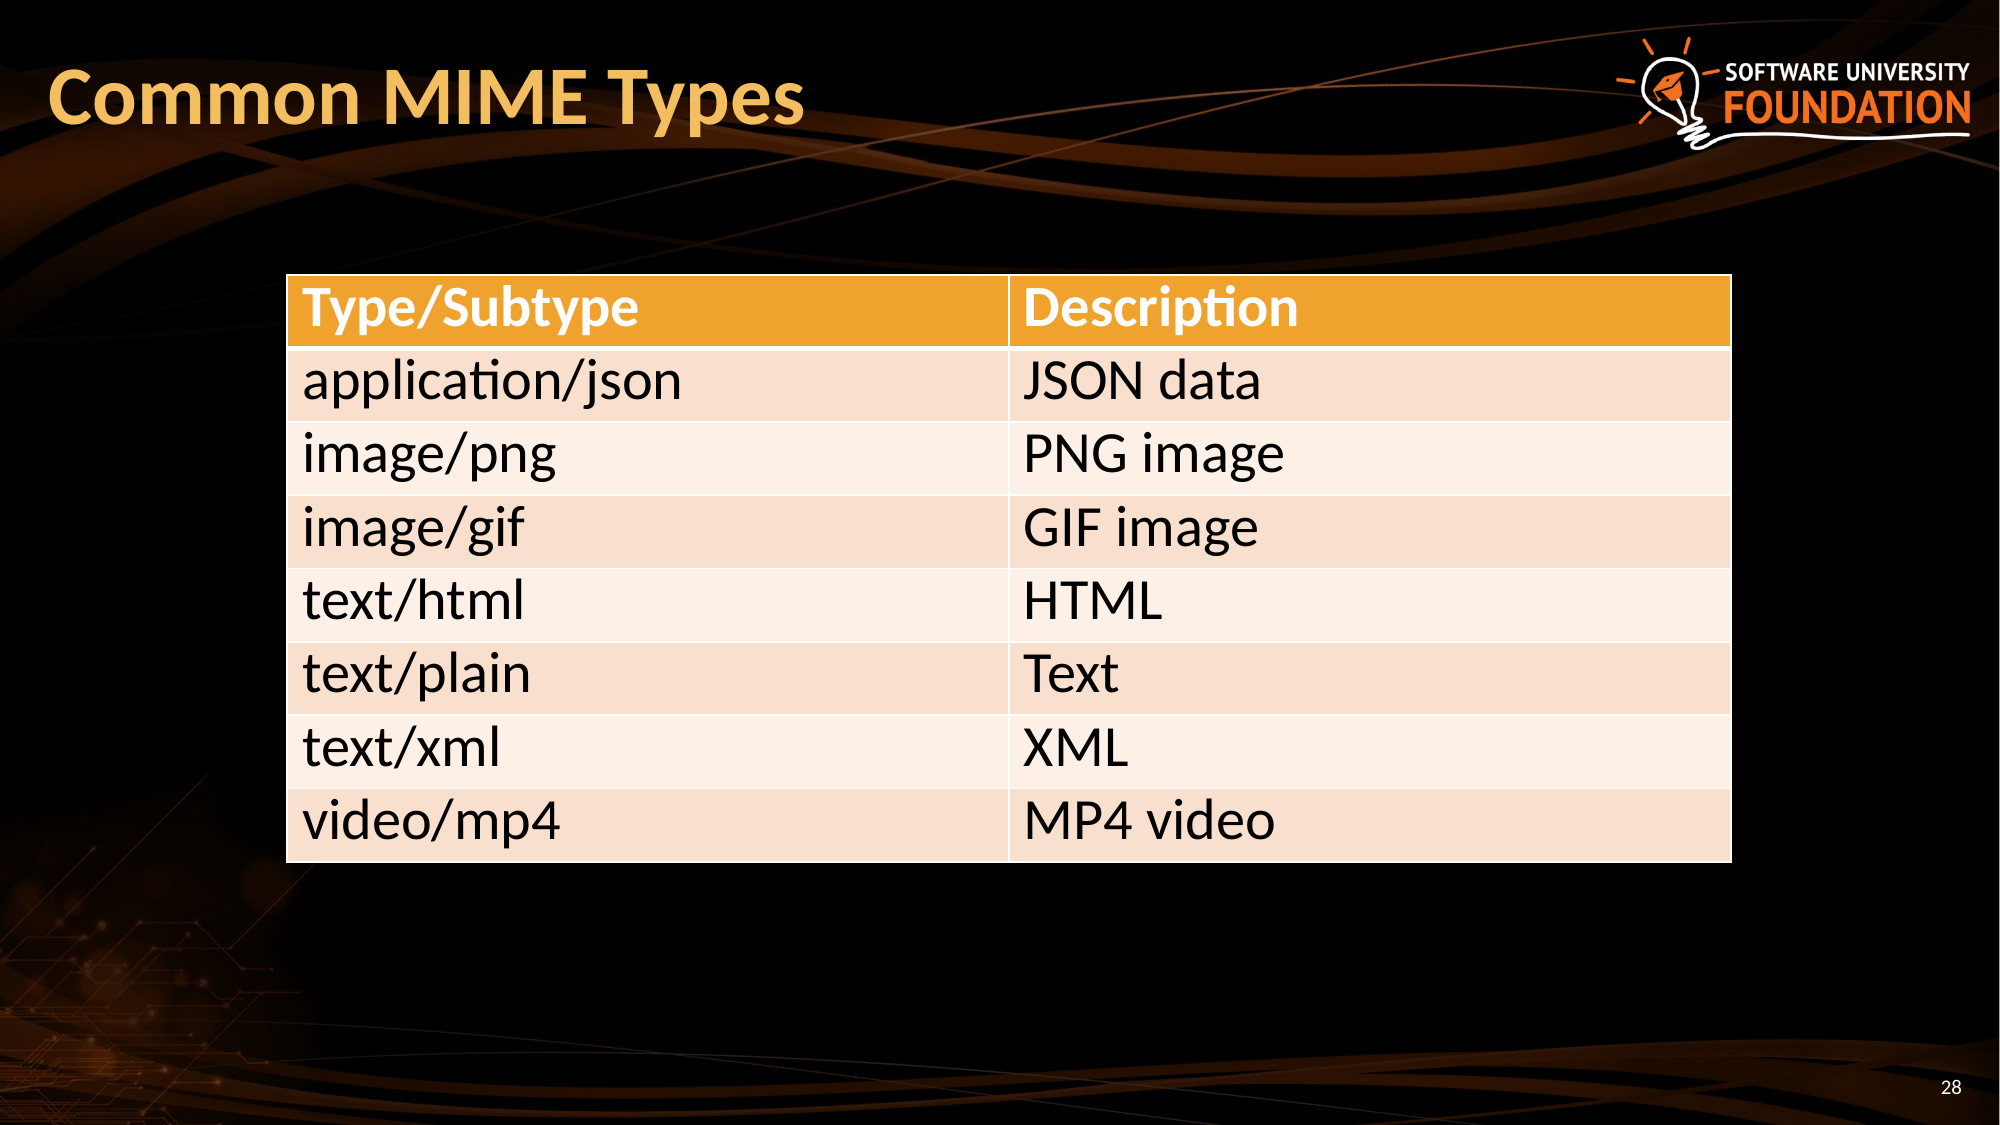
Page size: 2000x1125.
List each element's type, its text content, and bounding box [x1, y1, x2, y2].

table_cell video/mp4 [288, 789, 1008, 861]
table_cell PNG image [1010, 423, 1730, 494]
table_cell GIF image [1010, 496, 1730, 568]
table_cell HTML [1010, 569, 1730, 641]
table_cell text/xml [288, 716, 1008, 788]
picture [0, 0, 2000, 1125]
table_cell MP4 video [1010, 789, 1730, 861]
table_cell application/json [288, 351, 1008, 421]
table_cell text/plain [288, 643, 1008, 714]
table_cell text/html [288, 569, 1008, 641]
table_header Description [1010, 276, 1730, 346]
table_cell image/gif [288, 496, 1008, 568]
title Common MIME Types [30, 6, 1602, 189]
table_cell XML [1010, 716, 1730, 788]
table_cell Text [1010, 643, 1730, 714]
slide_number 28 [1897, 1070, 1968, 1103]
table_header Type/Subtype [288, 276, 1008, 346]
table_cell image/png [288, 423, 1008, 494]
table_cell JSON data [1010, 351, 1730, 421]
